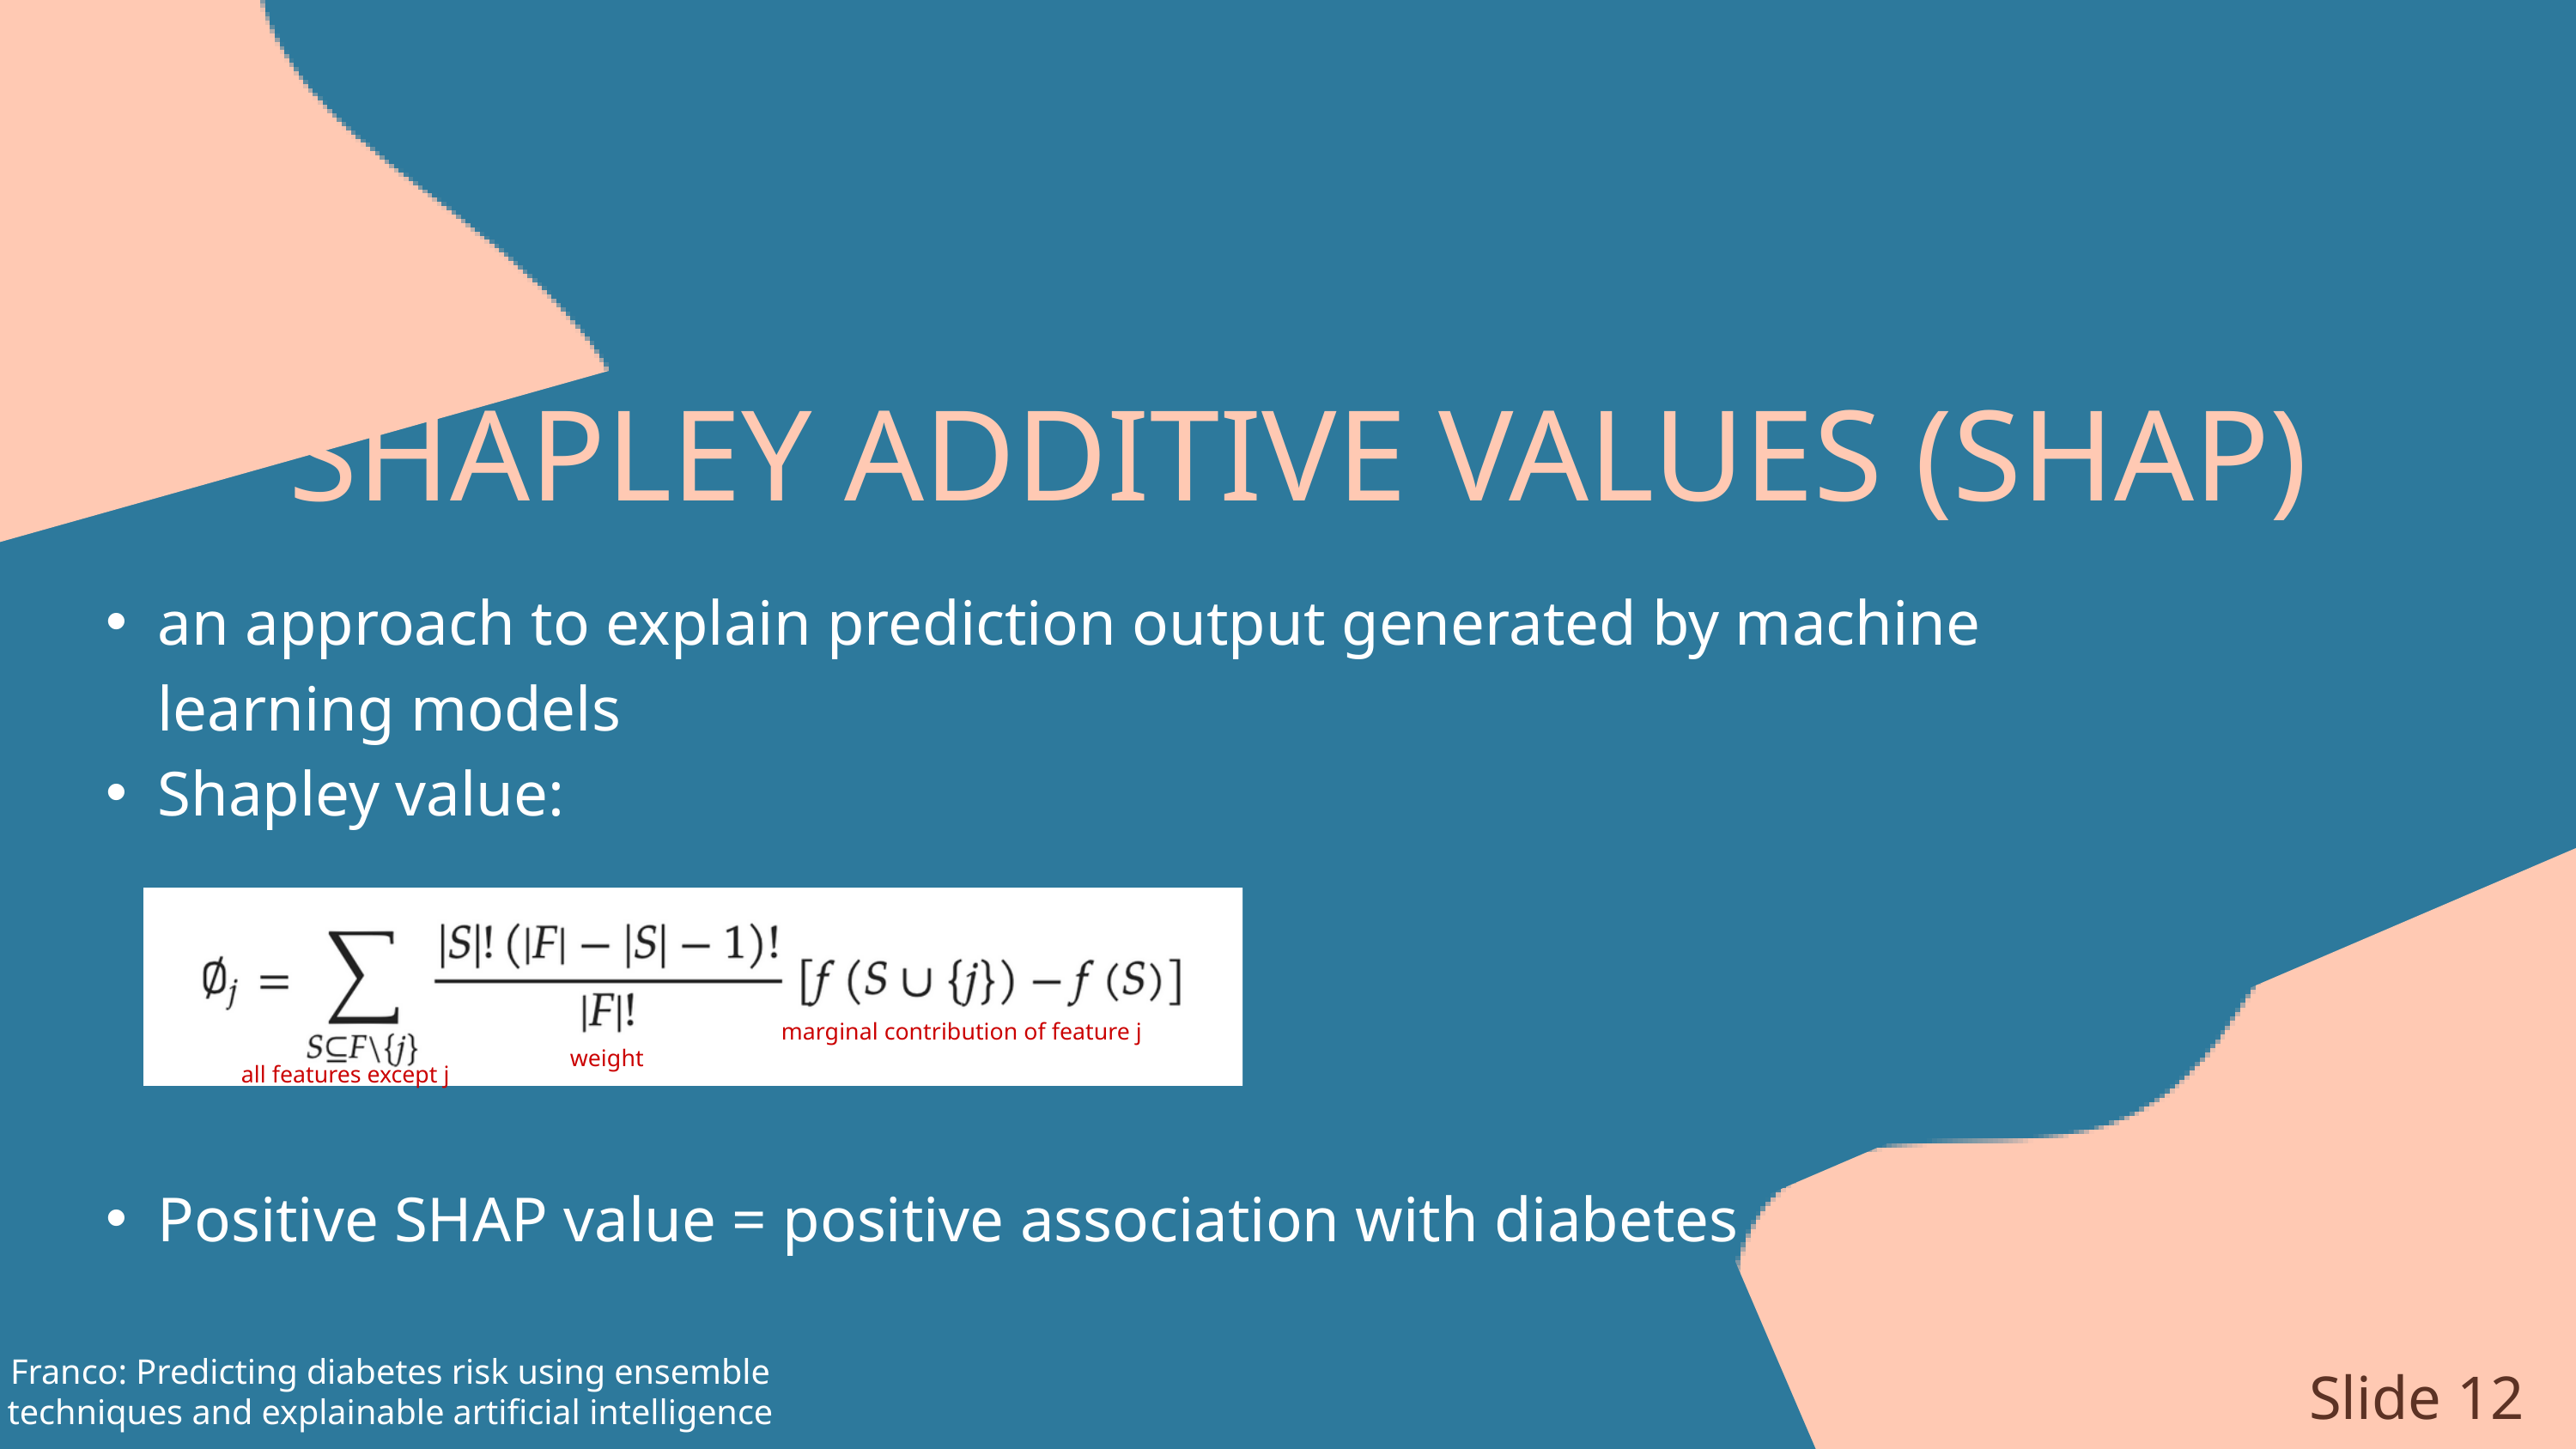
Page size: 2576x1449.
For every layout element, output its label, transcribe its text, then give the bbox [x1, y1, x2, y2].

text_box Franco: Predicting diabetes risk using ensemble techniques and explainable artificial intelligence [0, 1349, 807, 1432]
text_box marginal contribution of feature j [781, 1012, 1194, 1045]
text_box SHAPLEY ADDITIVE VALUES (SHAP) [144, 369, 2454, 526]
text_box [0, 0, 666, 543]
text_box all features except j [240, 1055, 473, 1088]
text_box weight [569, 1039, 666, 1072]
text_box [1732, 847, 2576, 1449]
text_box Slide 12 [2299, 1361, 2535, 1432]
text_box an approach to explain prediction output generated by machine learning models Shapley value: Positive SHAP value = positive association with diabetes [54, 572, 2111, 1254]
